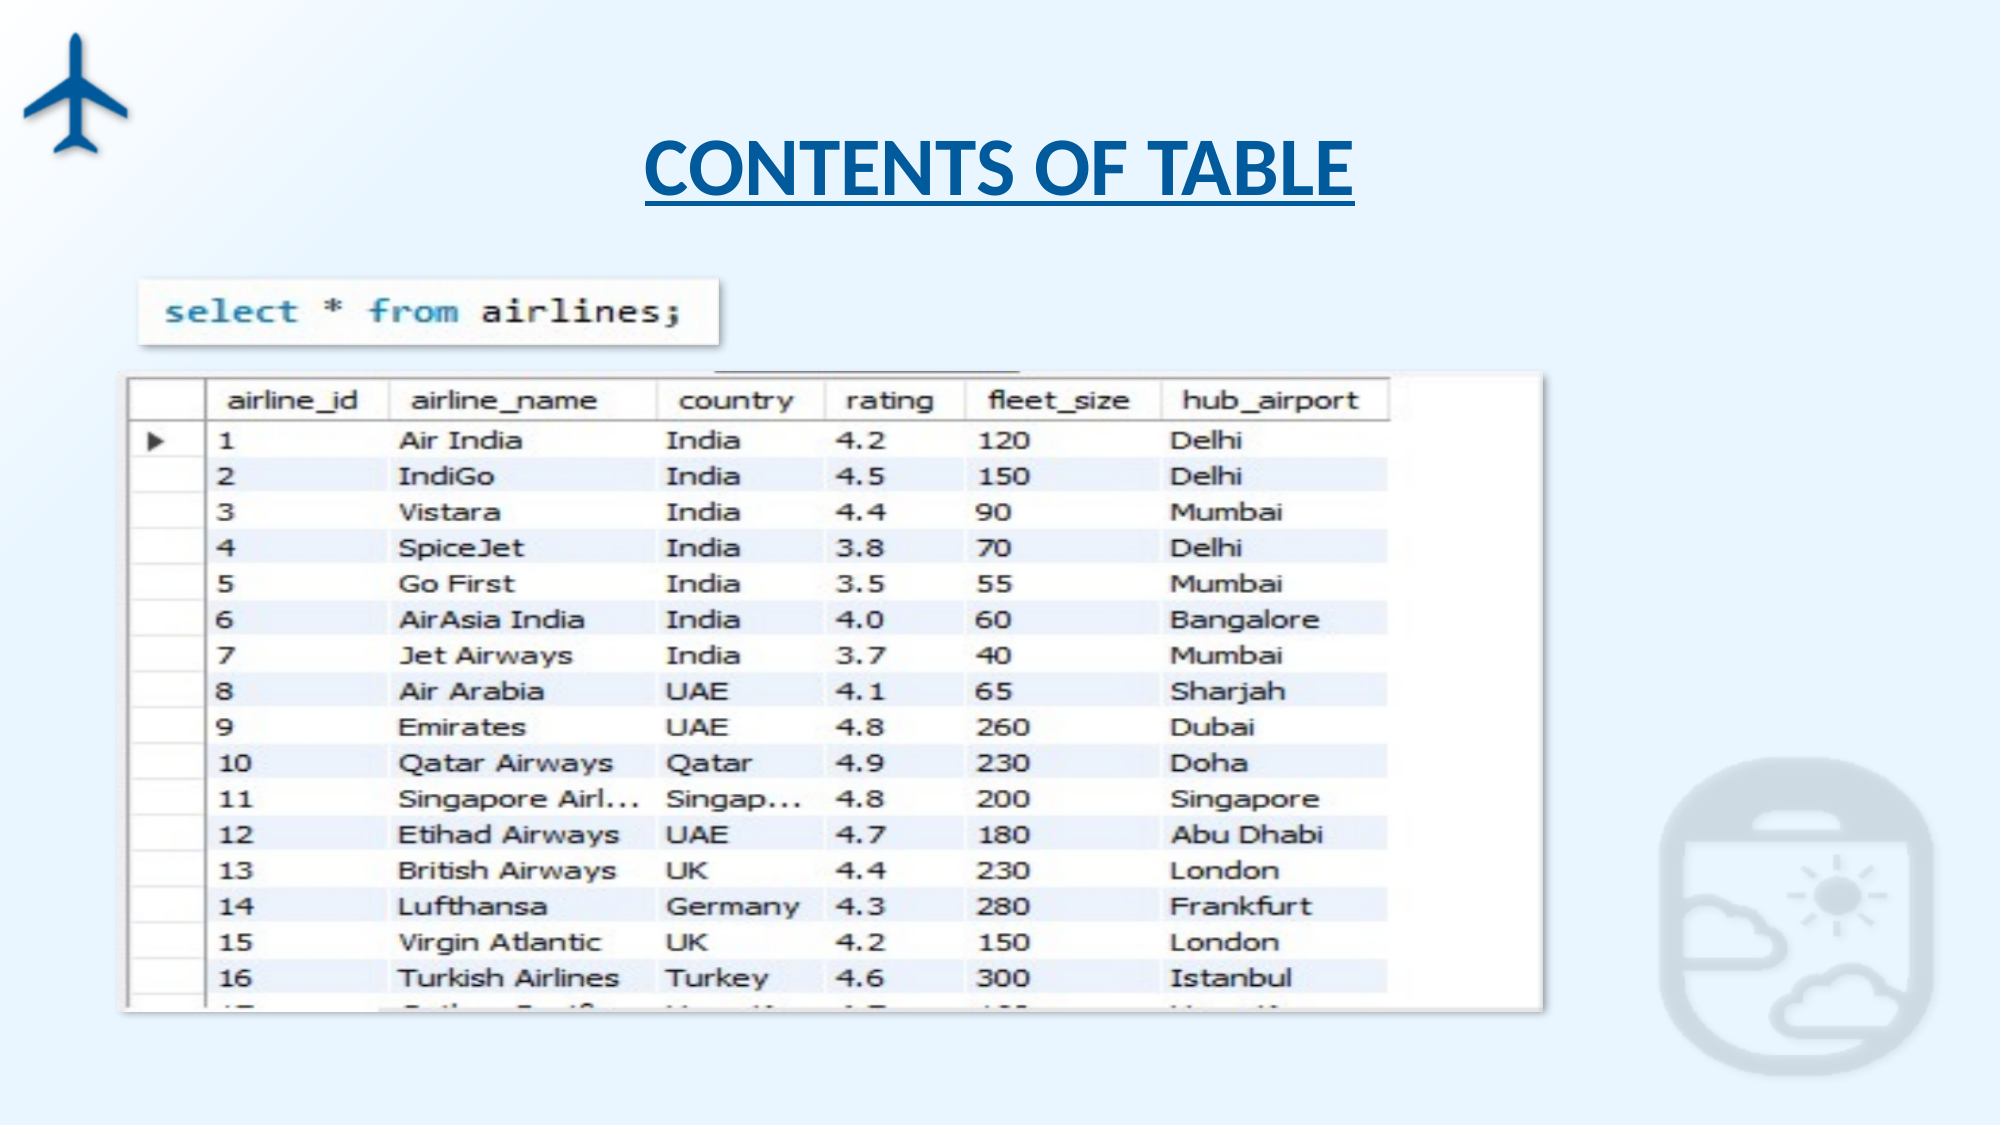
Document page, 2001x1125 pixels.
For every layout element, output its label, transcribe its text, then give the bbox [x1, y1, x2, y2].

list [116, 371, 1543, 1012]
title CONTENTS OF TABLE [137, 59, 1863, 278]
picture [0, 18, 151, 170]
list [137, 277, 720, 347]
picture [1572, 732, 2000, 1098]
